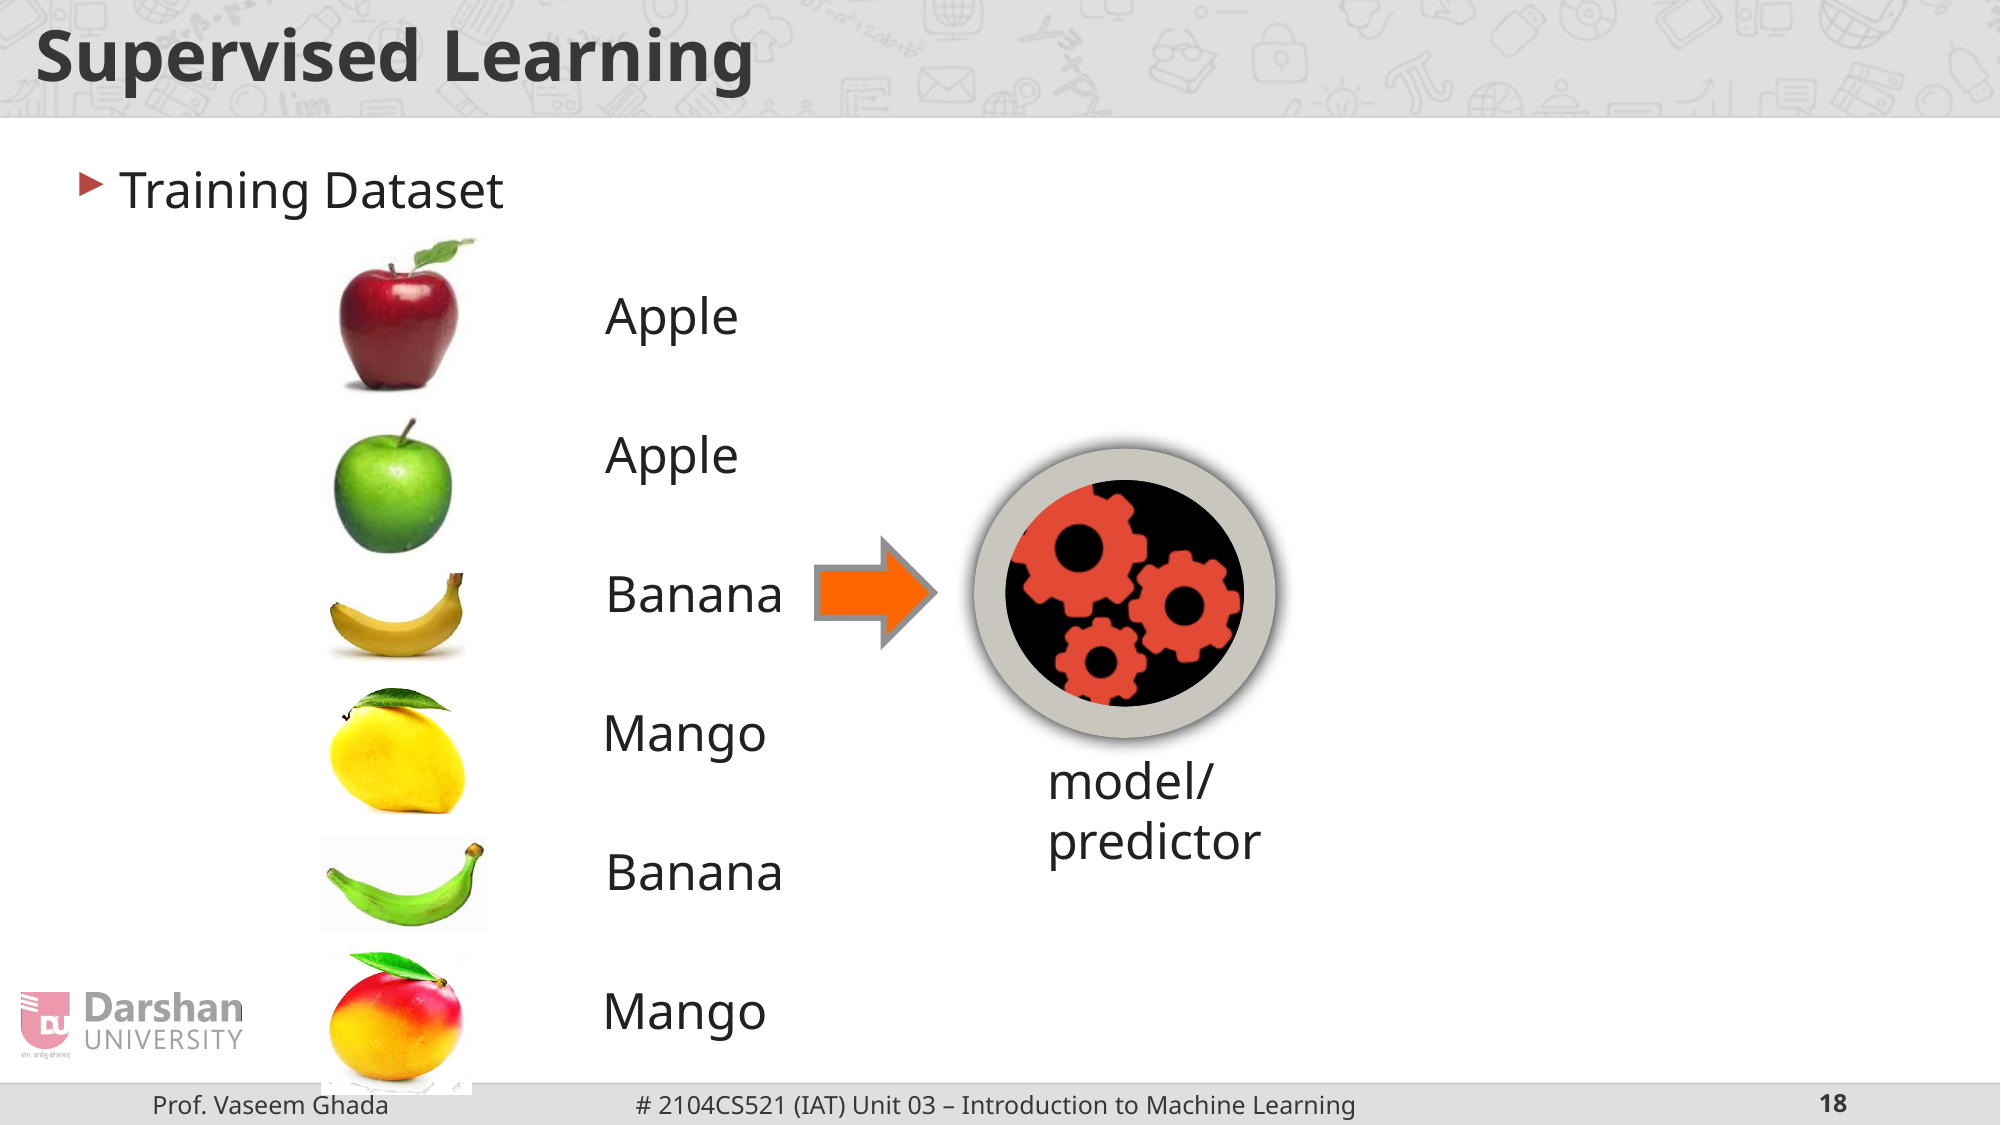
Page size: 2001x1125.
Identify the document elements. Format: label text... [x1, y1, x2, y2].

picture [320, 944, 472, 1095]
picture [320, 674, 472, 825]
picture [320, 837, 487, 932]
picture [989, 464, 1260, 723]
text_box Mango [587, 972, 783, 1048]
text_box model/ predictor [1032, 741, 1278, 877]
picture [320, 232, 490, 398]
text_box Mango [587, 694, 783, 770]
picture [321, 410, 470, 561]
text_box Apple [590, 277, 755, 352]
text_box [816, 541, 935, 645]
text_box Banana [591, 833, 800, 909]
text_box Apple [590, 416, 755, 491]
text_box Banana [591, 555, 800, 631]
picture [320, 573, 472, 662]
title Supervised Learning [0, 0, 2000, 117]
text_box Training Dataset [60, 158, 1940, 991]
